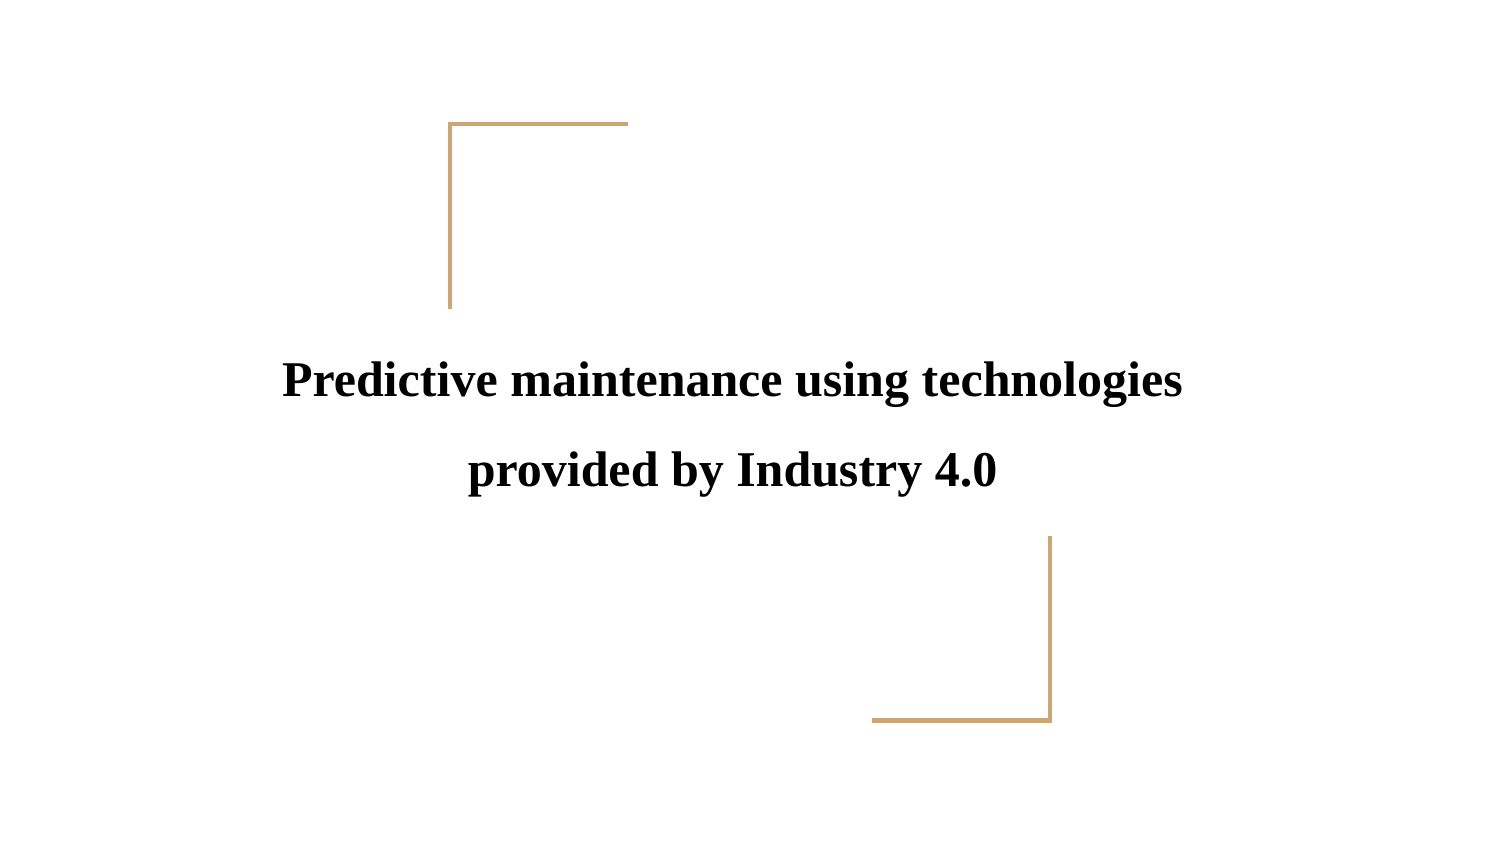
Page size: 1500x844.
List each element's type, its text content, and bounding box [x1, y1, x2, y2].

title Predictive maintenance using technologies provided by Industry 4.0 [211, 319, 1254, 512]
